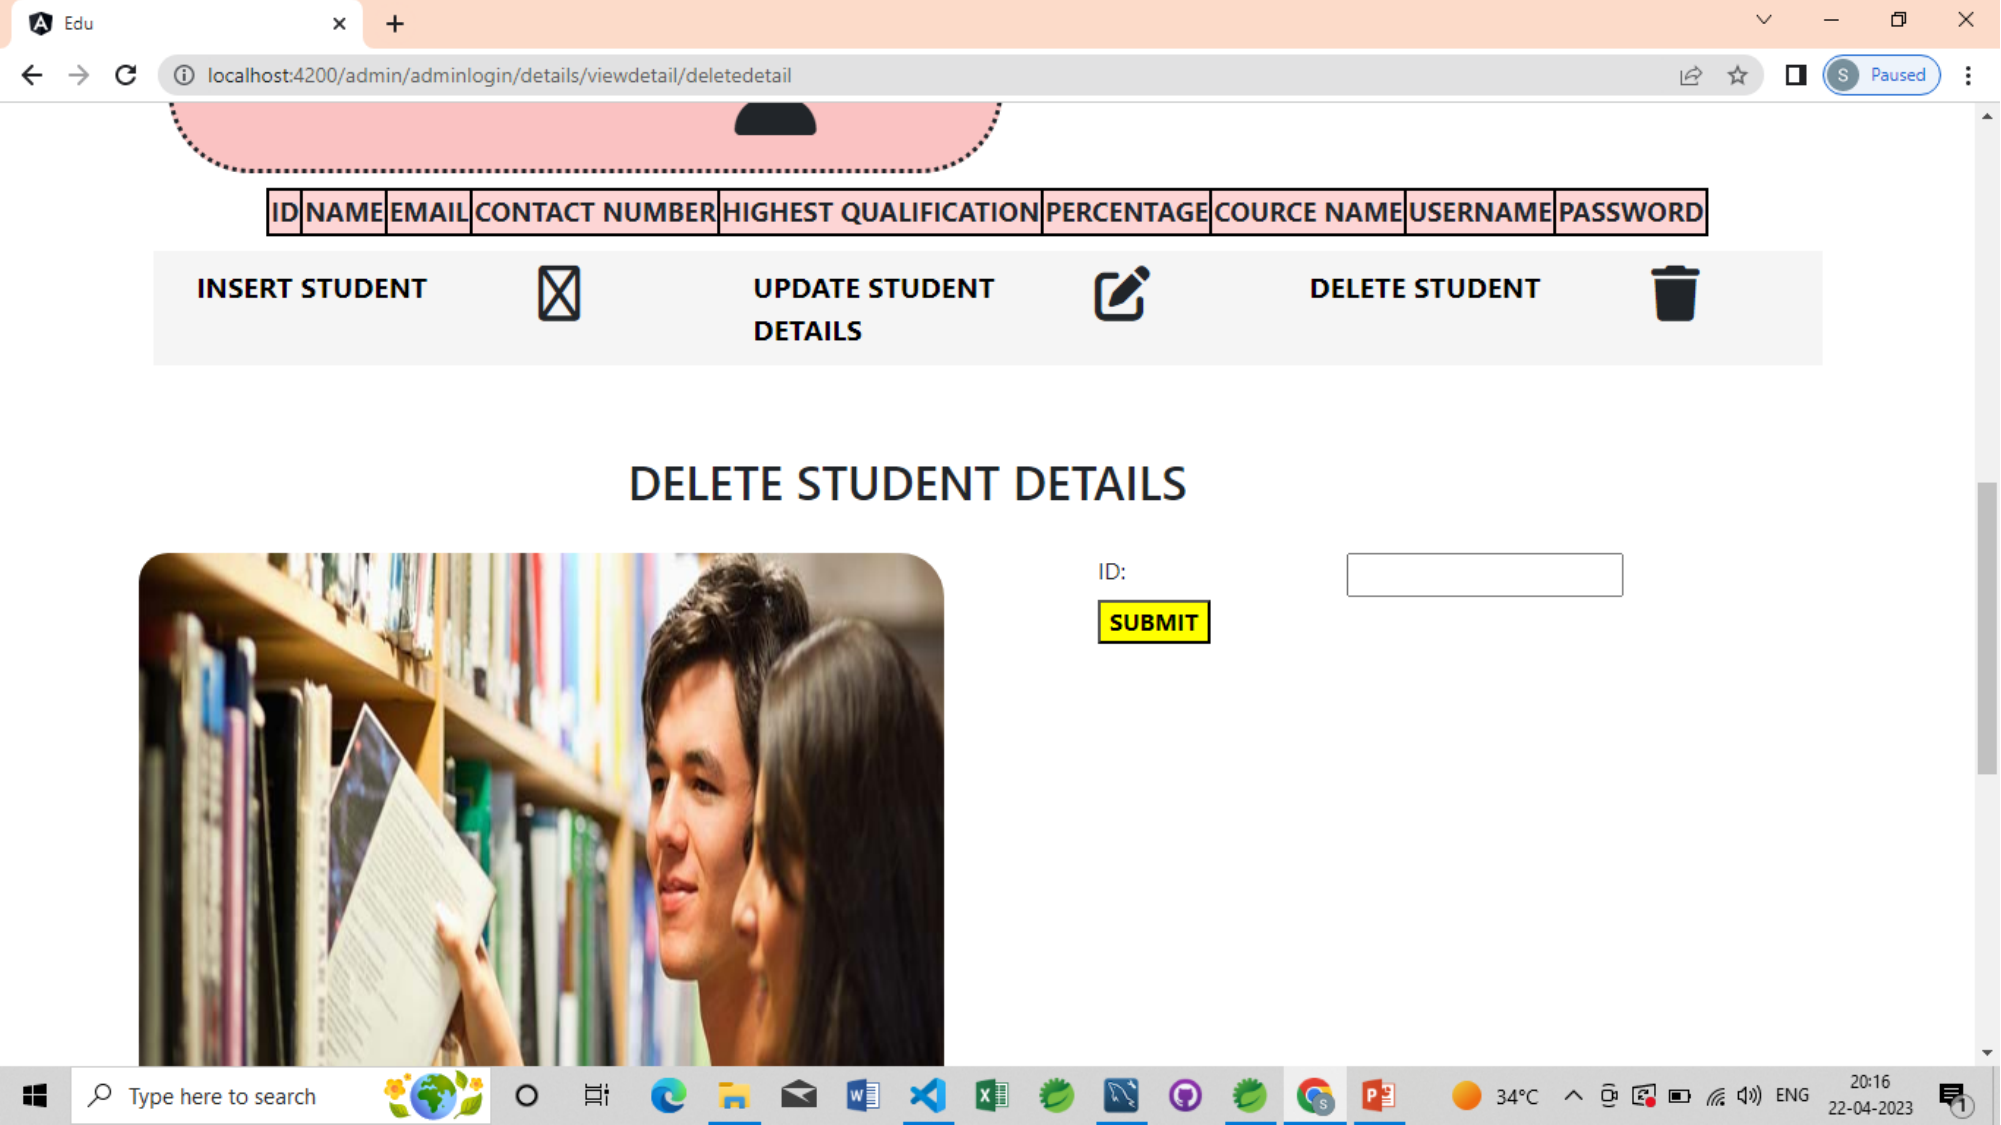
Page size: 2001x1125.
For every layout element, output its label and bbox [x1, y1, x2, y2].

list [0, 0, 2000, 1125]
